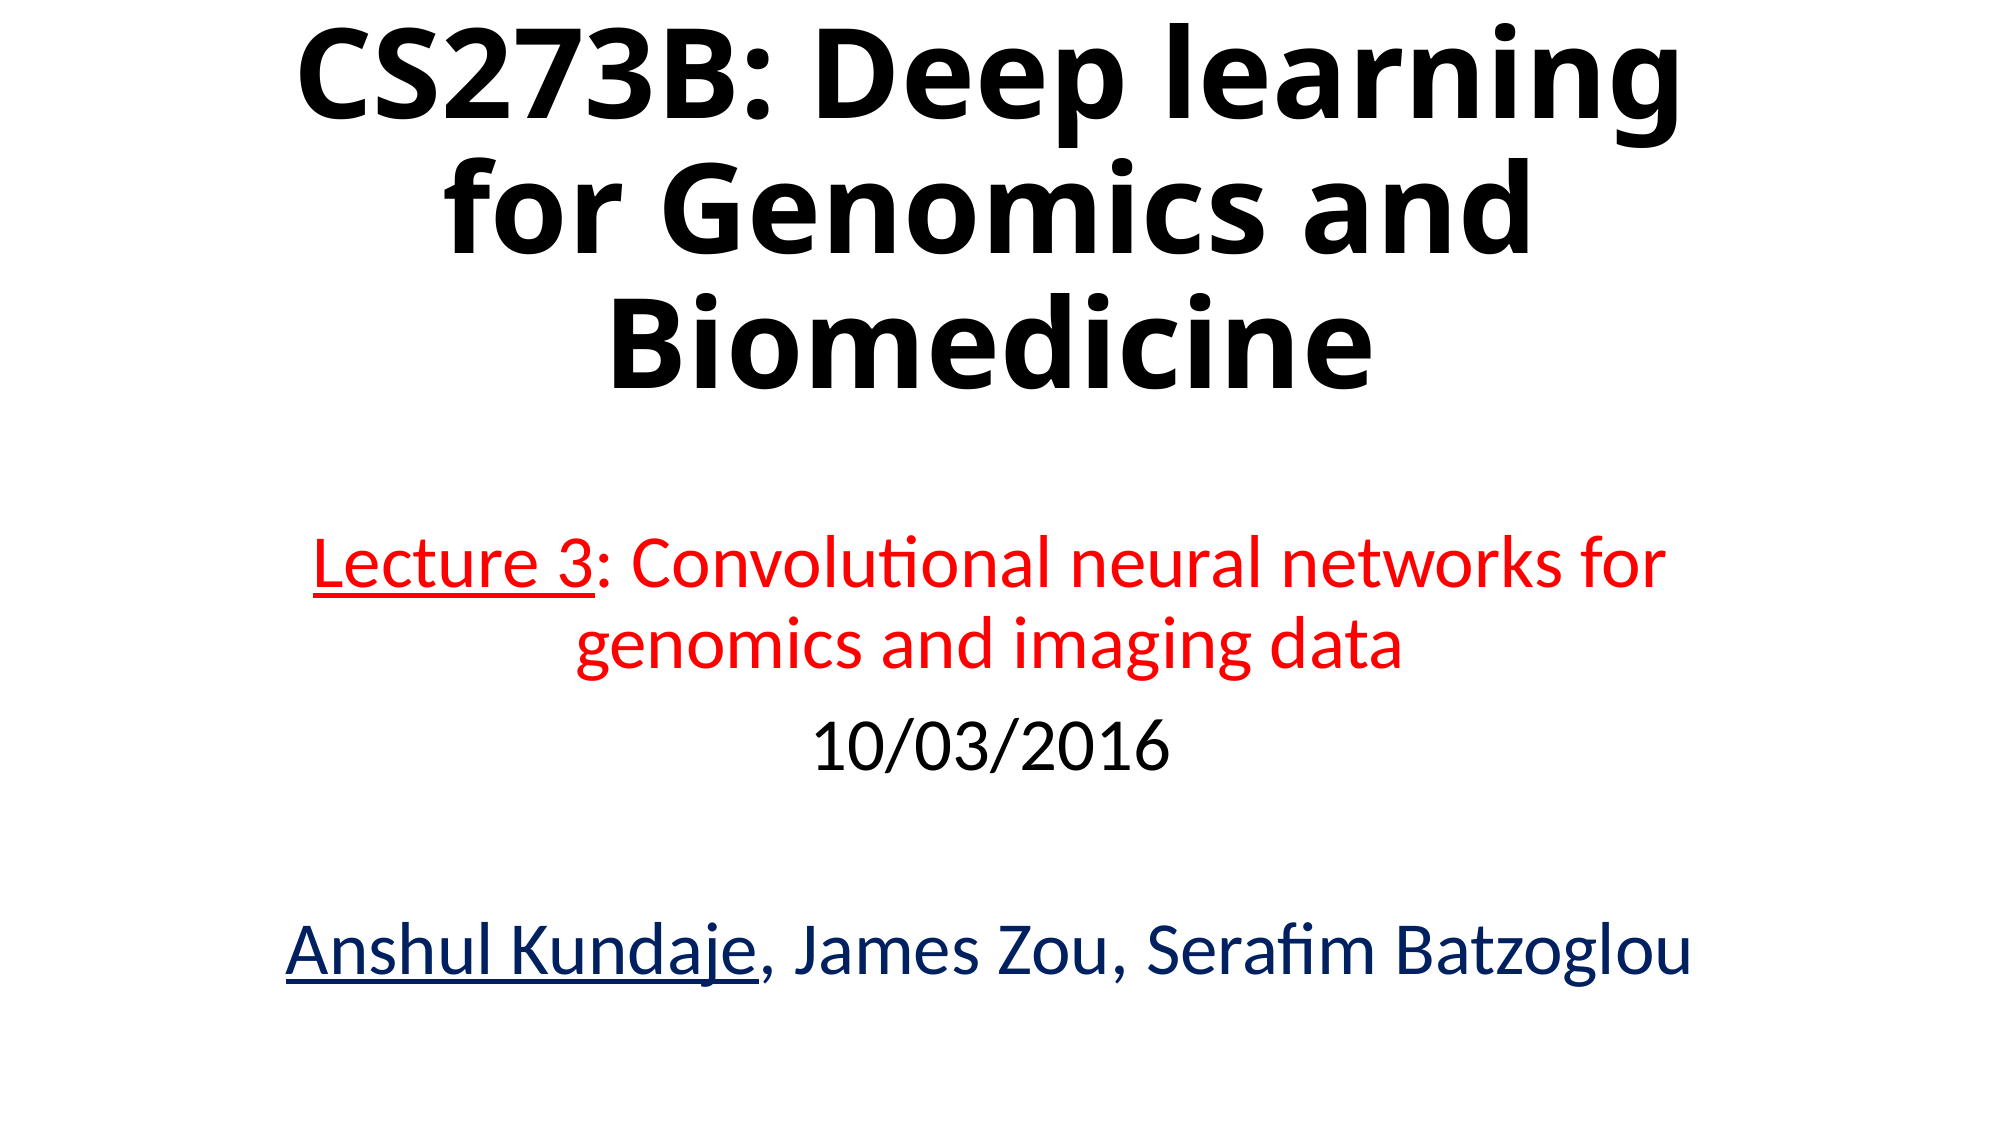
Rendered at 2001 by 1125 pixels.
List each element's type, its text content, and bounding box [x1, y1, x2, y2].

title CS273B: Deep learning for Genomics and Biomedicine [240, 31, 1741, 423]
subtitle Lecture 3: Convolutional neural networks for genomics and imaging data 10/03/2016 Anshul Kundaje, James Zou, Serafim Batzoglou [240, 515, 1741, 788]
